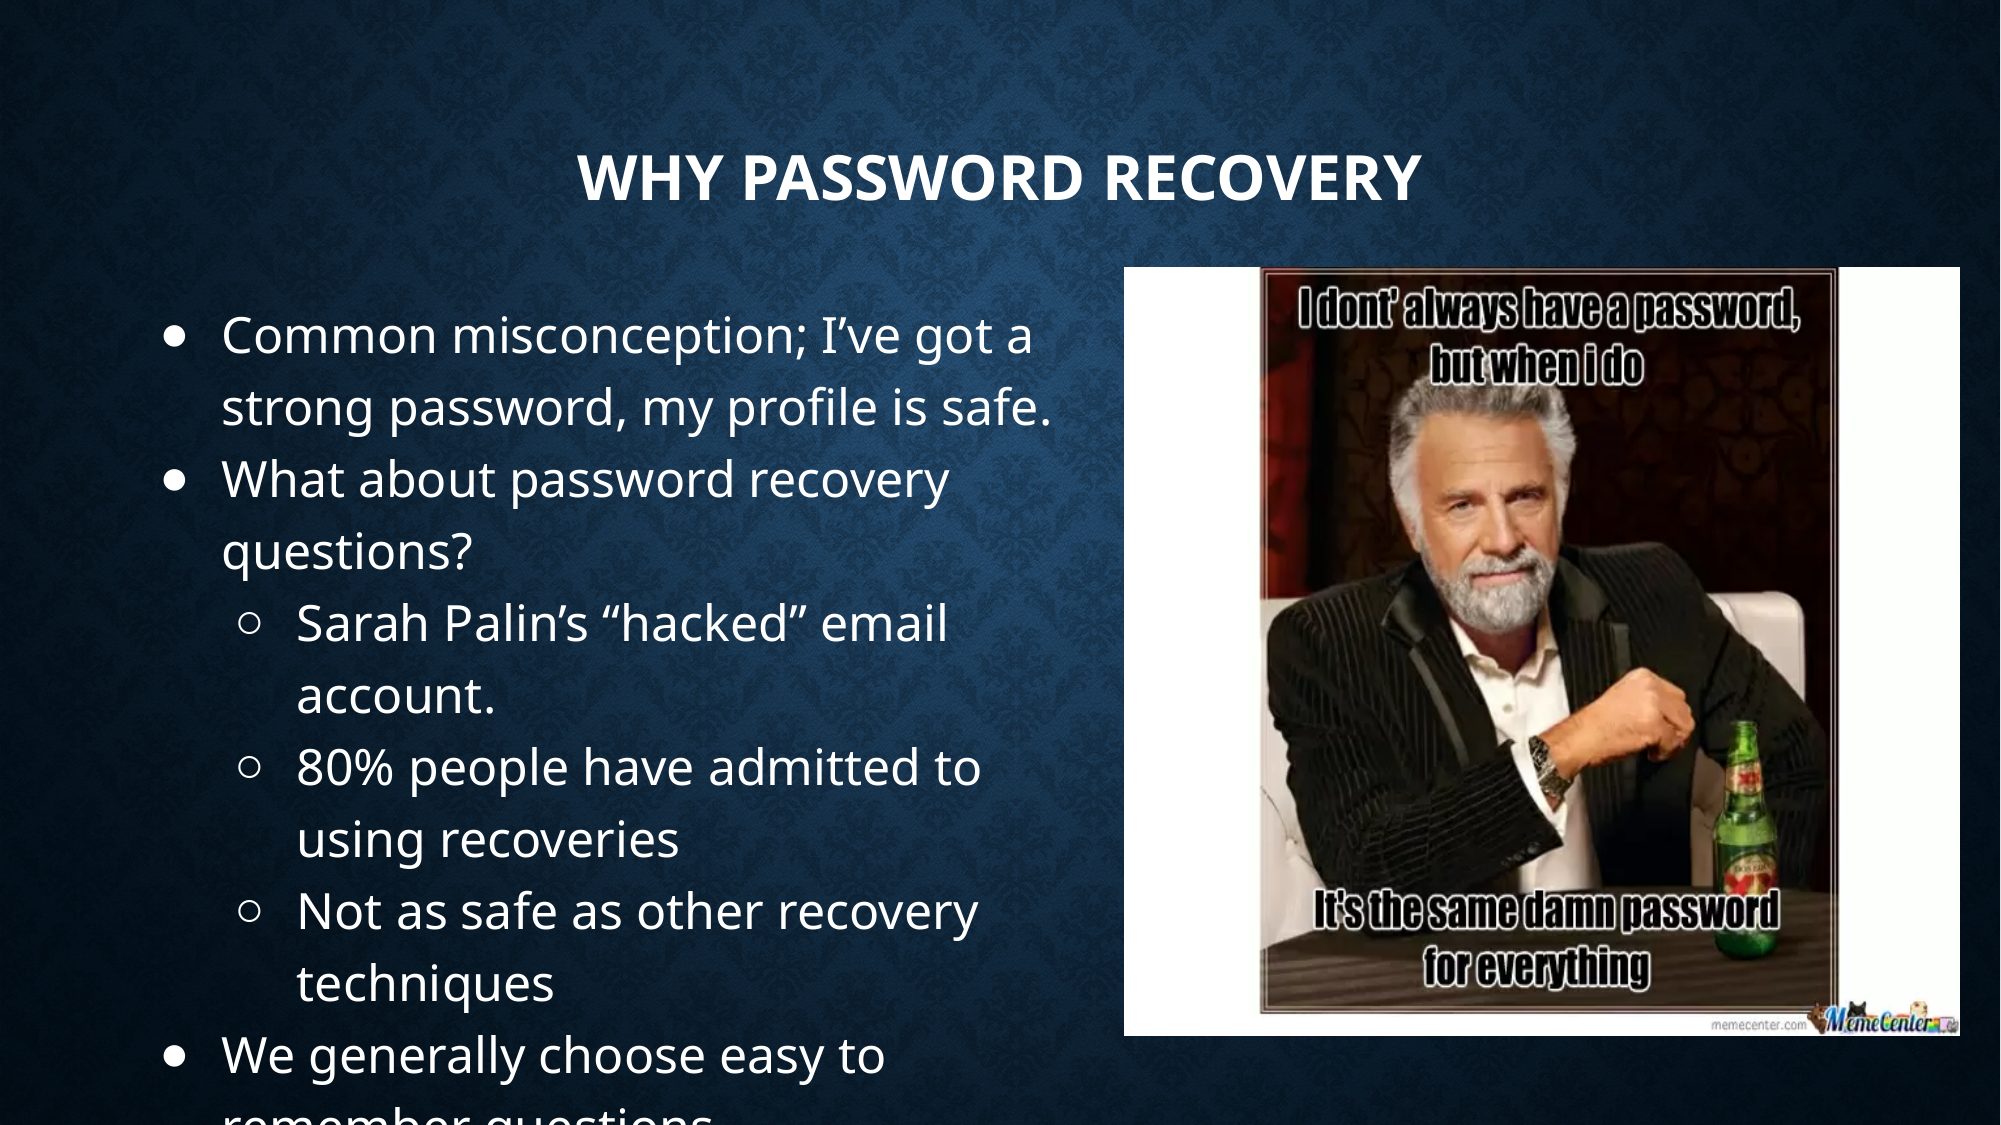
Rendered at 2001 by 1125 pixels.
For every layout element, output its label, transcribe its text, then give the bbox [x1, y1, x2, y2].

title WHY PASSWORD RECOVERY [174, 89, 1826, 230]
list Common misconception; I’ve got a strong password, my profile is safe. What about password recovery questions? Sarah Palin’s “hacked” email account. 80% people have admitted to using recoveries Not as safe as other recovery techniques We generally choose easy to remember questions. [131, 276, 1074, 983]
picture [0, 0, 2001, 1125]
